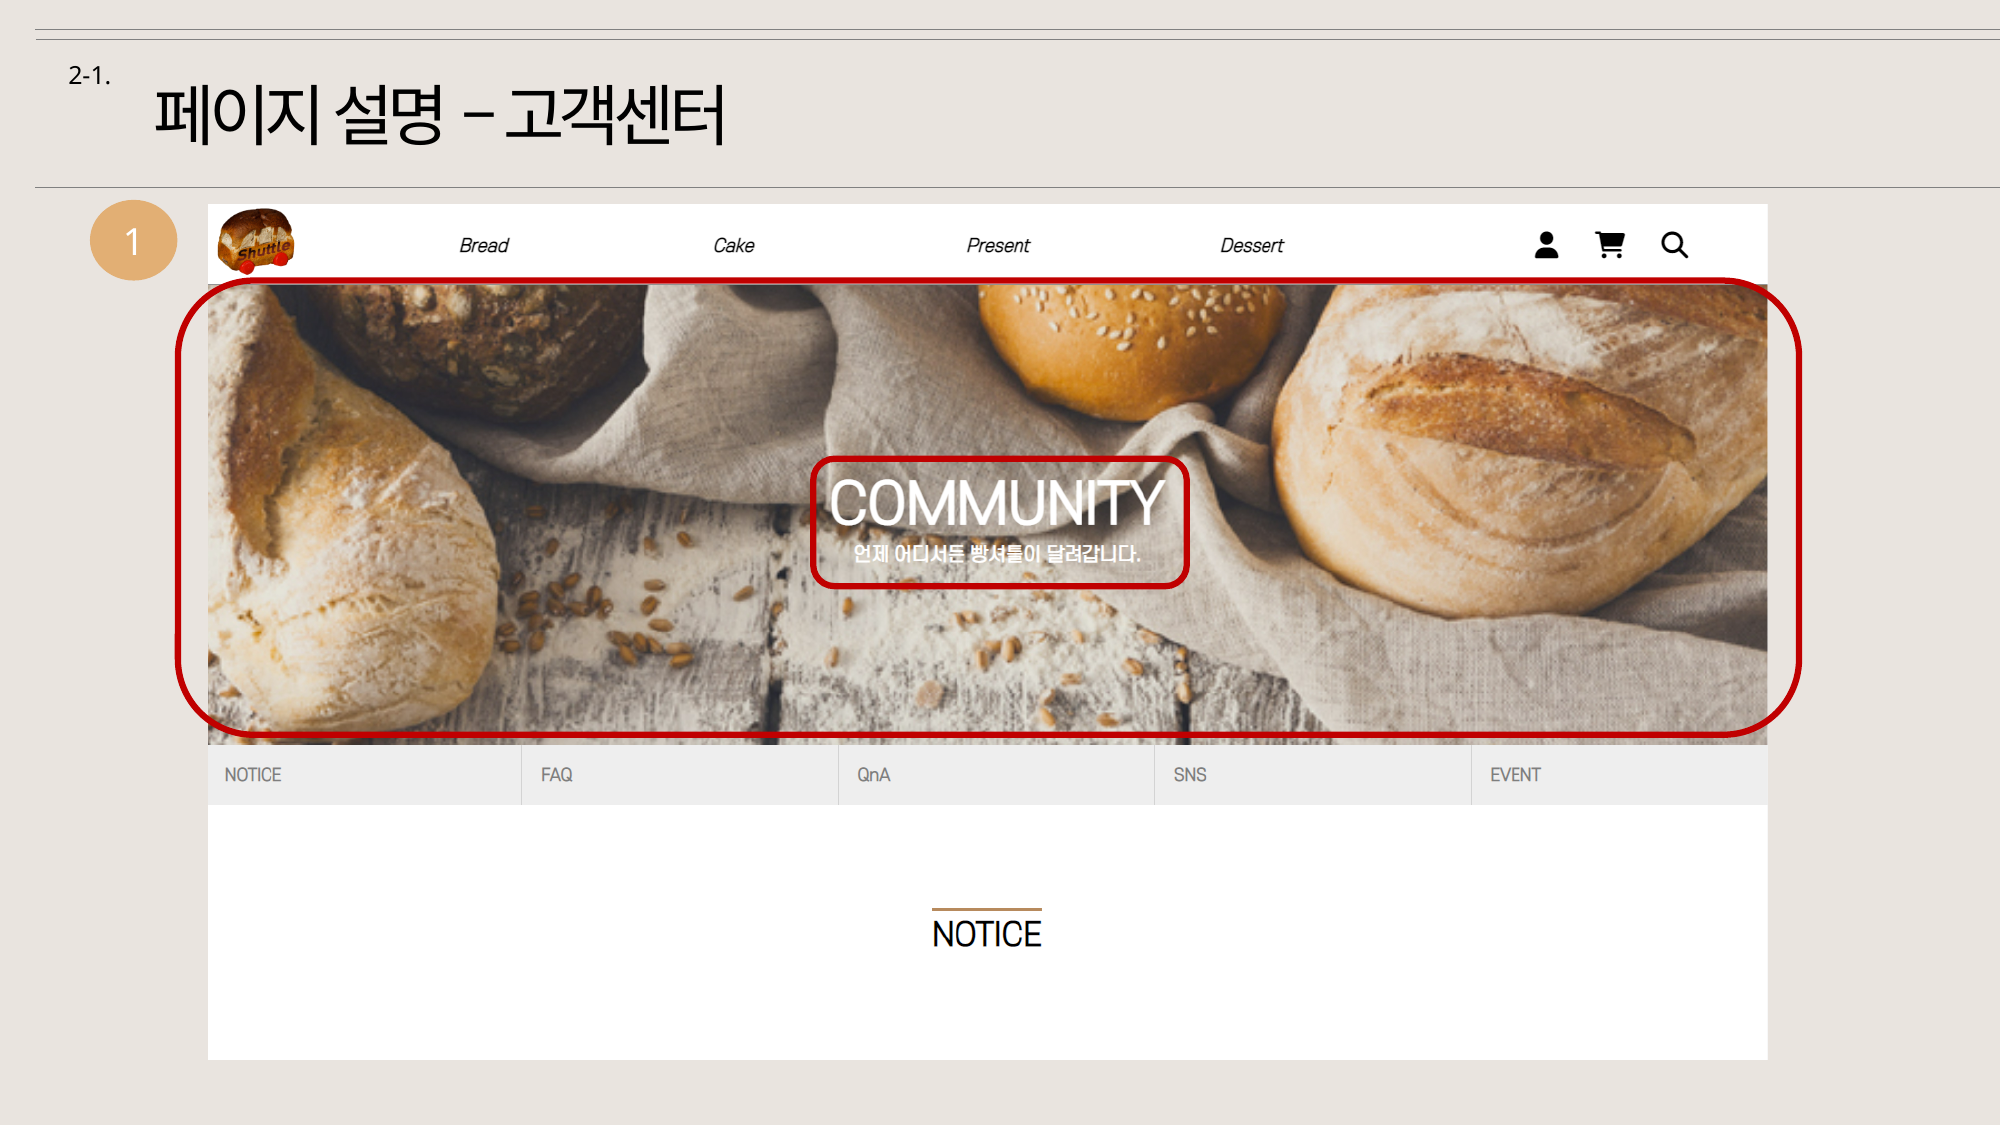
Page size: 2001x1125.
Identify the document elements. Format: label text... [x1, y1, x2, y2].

picture [208, 204, 1768, 1060]
text_box [176, 294, 208, 721]
text_box [1768, 293, 1801, 722]
text_box 2-1. [53, 52, 127, 98]
text_box 1 [88, 198, 179, 282]
text_box 페이지 설명 – 고객센터 [139, 66, 746, 162]
